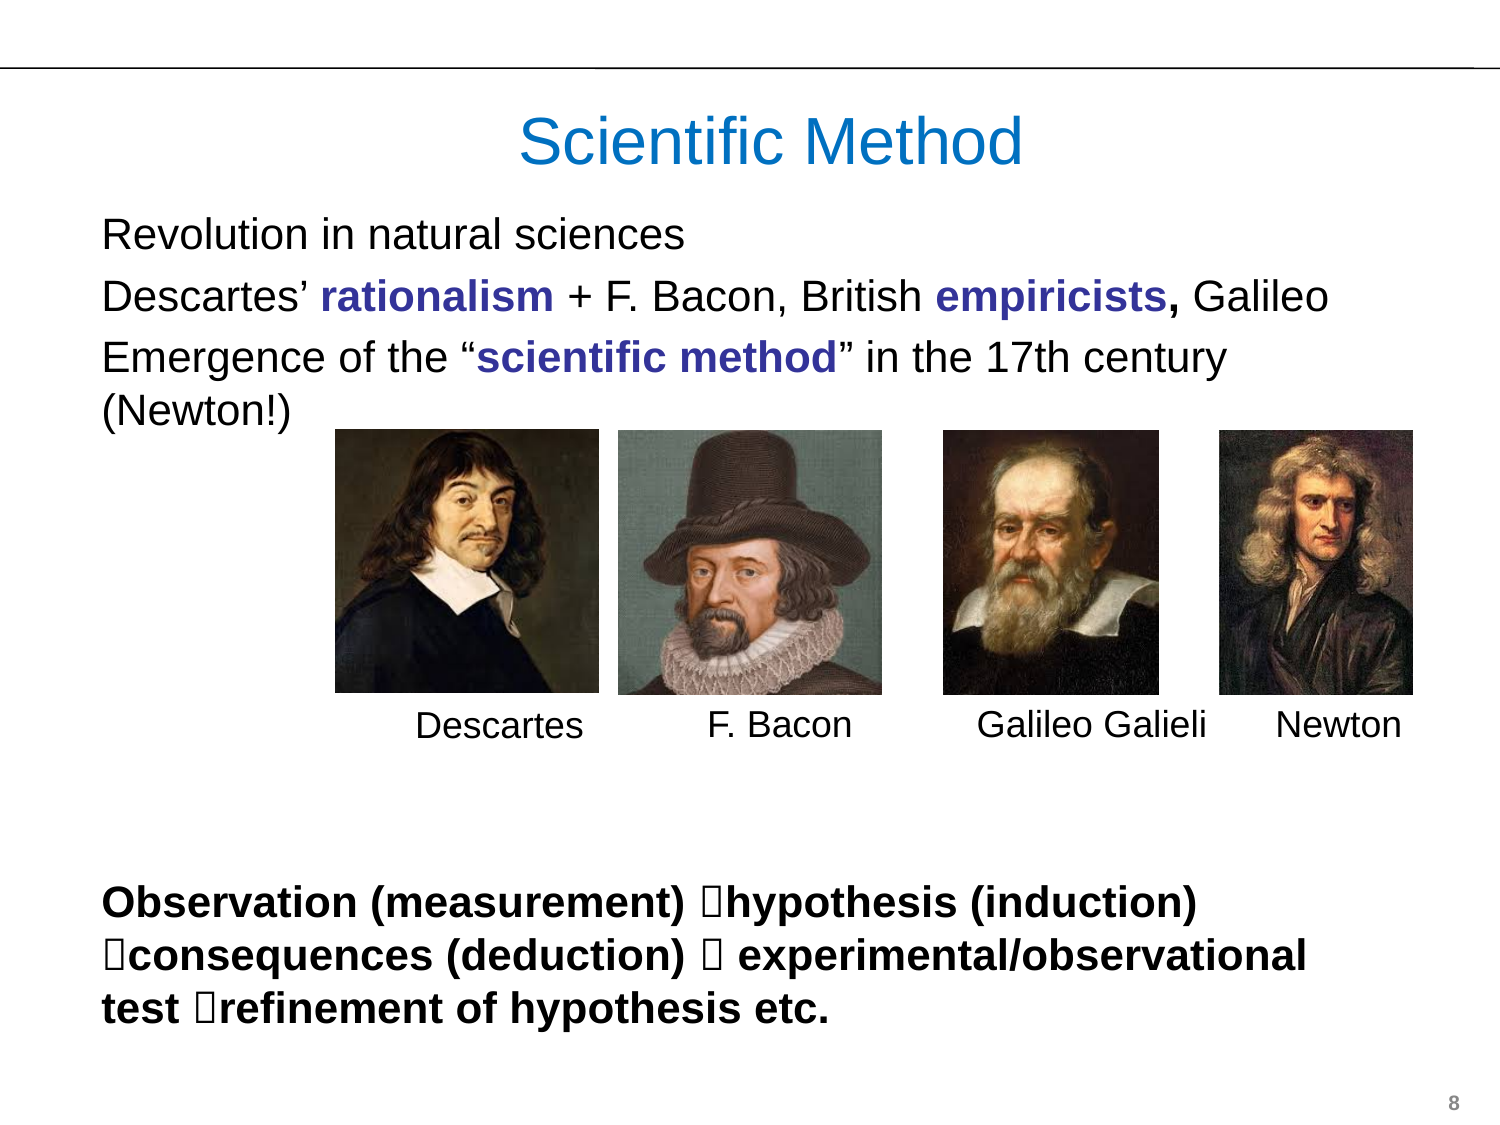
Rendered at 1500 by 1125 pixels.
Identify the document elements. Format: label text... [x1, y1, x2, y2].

picture [942, 429, 1159, 695]
picture [334, 429, 599, 694]
text_box Galileo Galieli [961, 692, 1223, 753]
picture [1219, 429, 1413, 695]
text_box F. Bacon [692, 703, 868, 753]
text_box Descartes [400, 701, 599, 753]
list Revolution in natural sciences Descartes’ rationalism + F. Bacon, British empiricists, Galileo Emergence of the “scientific method” in the 17th century (Newton!) Observation (measurement) hypothesis (induction) consequences (deduction)  experimental/observational test refinement of hypothesis etc. [86, 198, 1380, 1043]
title Scientific Method [134, 82, 1410, 194]
text_box Newton [1260, 692, 1418, 753]
picture [617, 430, 883, 695]
